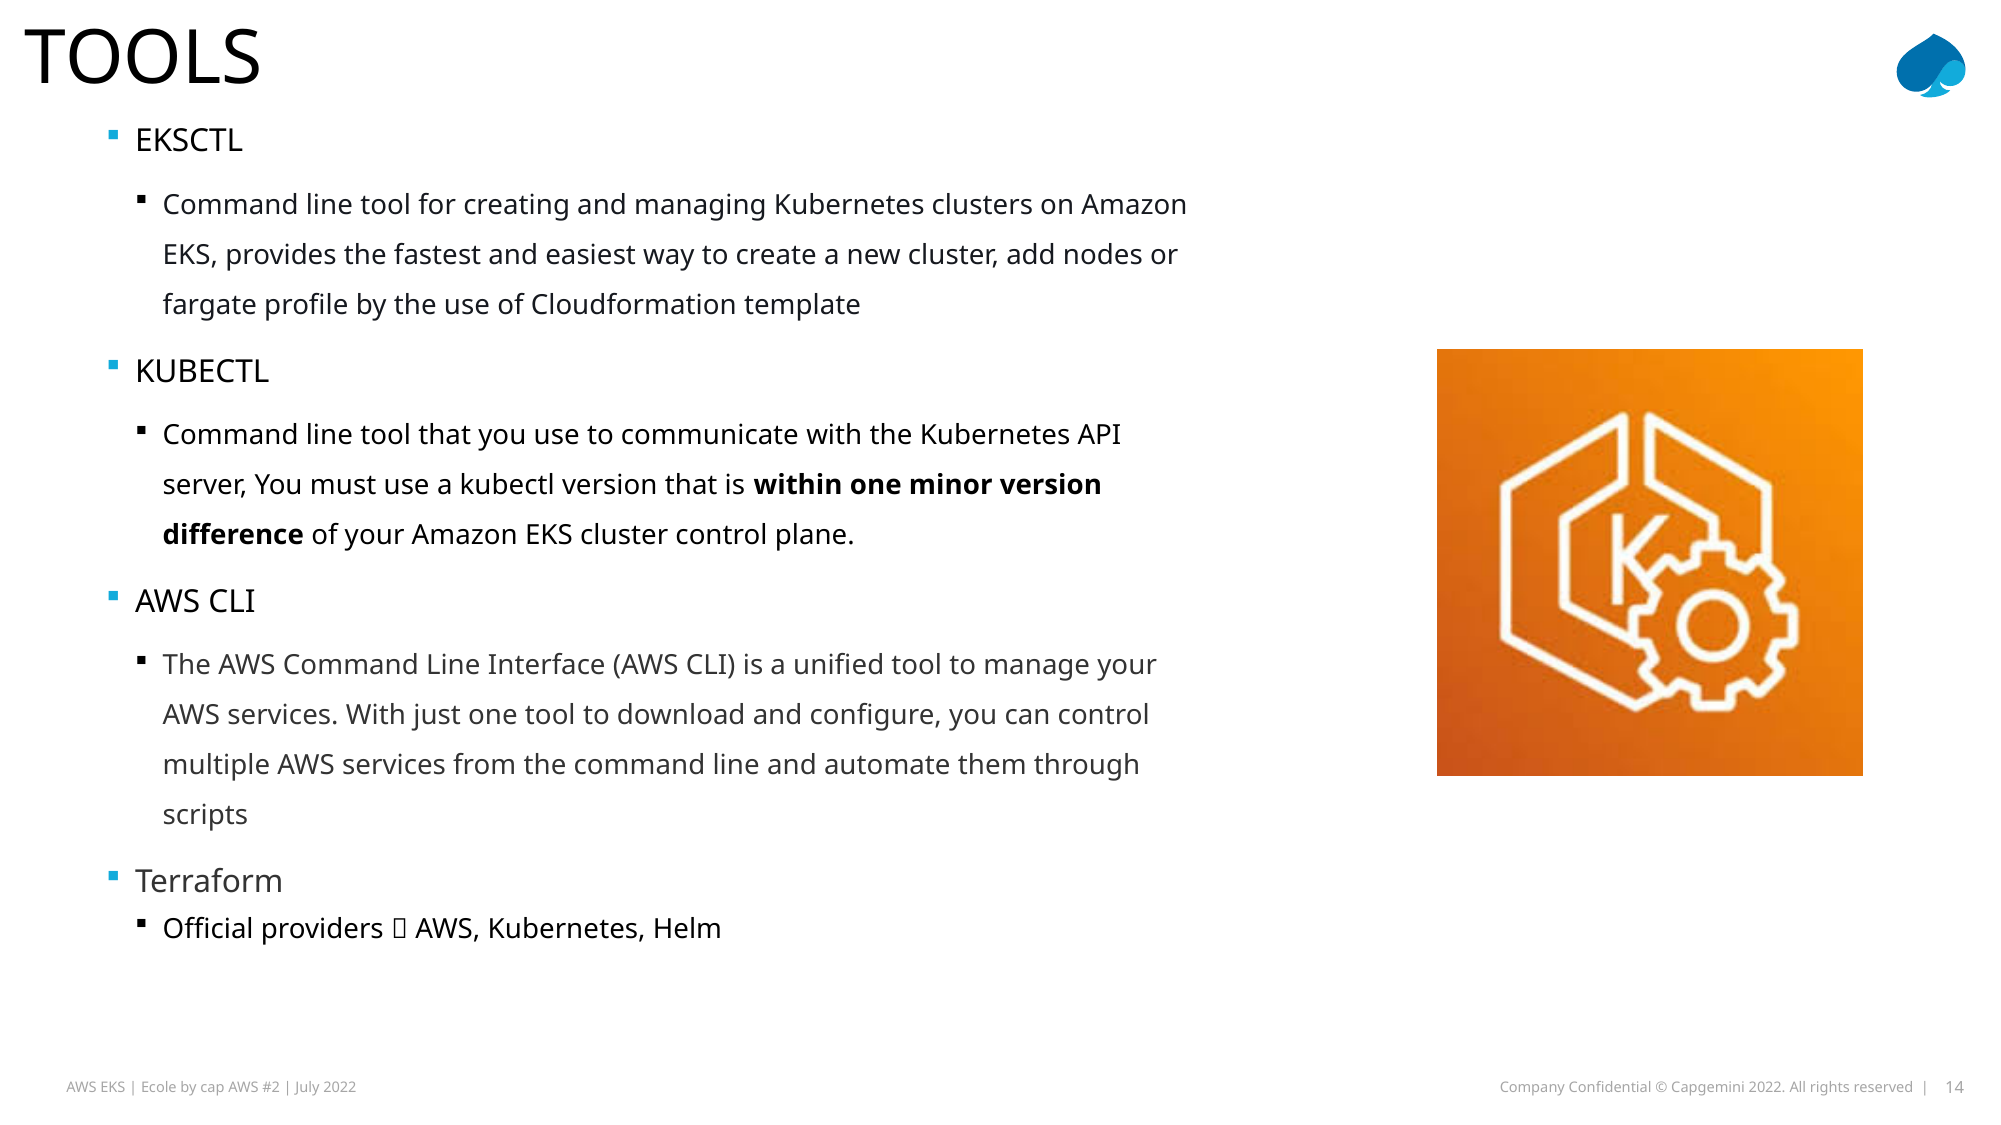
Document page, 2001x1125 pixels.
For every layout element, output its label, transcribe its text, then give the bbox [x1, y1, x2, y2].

picture [1437, 349, 1863, 776]
title tools [24, 24, 1113, 100]
list EKSCTL Command line tool for creating and managing Kubernetes clusters on Amazon EKS, provides the fastest and easiest way to create a new cluster, add nodes or fargate profile by the use of Cloudformation template KUBECTL Command line tool that you use to communicate with the Kubernetes API server, You must use a kubectl version that is within one minor version difference of your Amazon EKS cluster control plane. AWS CLI The AWS Command Line Interface (AWS CLI) is a unified tool to manage your AWS services. With just one tool to download and configure, you can control multiple AWS services from the command line and automate them through scripts Terraform Official providers  AWS, Kubernetes, Helm [78, 101, 1195, 950]
